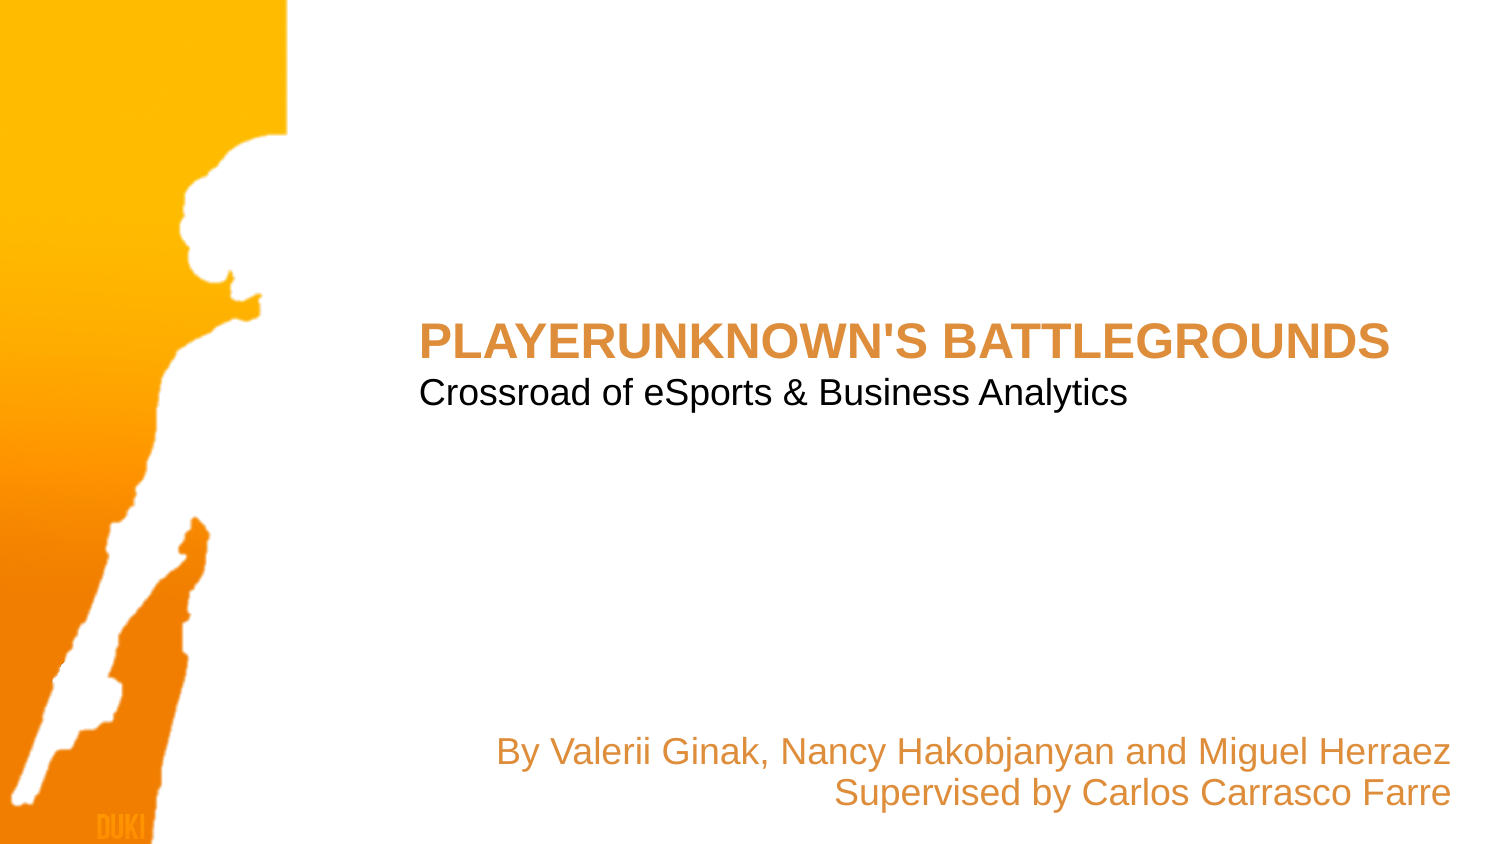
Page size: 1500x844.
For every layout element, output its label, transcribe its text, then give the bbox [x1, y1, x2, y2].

subtitle By Valerii Ginak, Nancy Hakobjanyan and Miguel Herraez Supervised by Carlos Carrasco Farre [316, 717, 1467, 807]
text_box PLAYERUNKNOWN'S BATTLEGROUNDS Crossroad of eSports & Business Analytics [404, 300, 1467, 421]
picture [0, 0, 316, 844]
